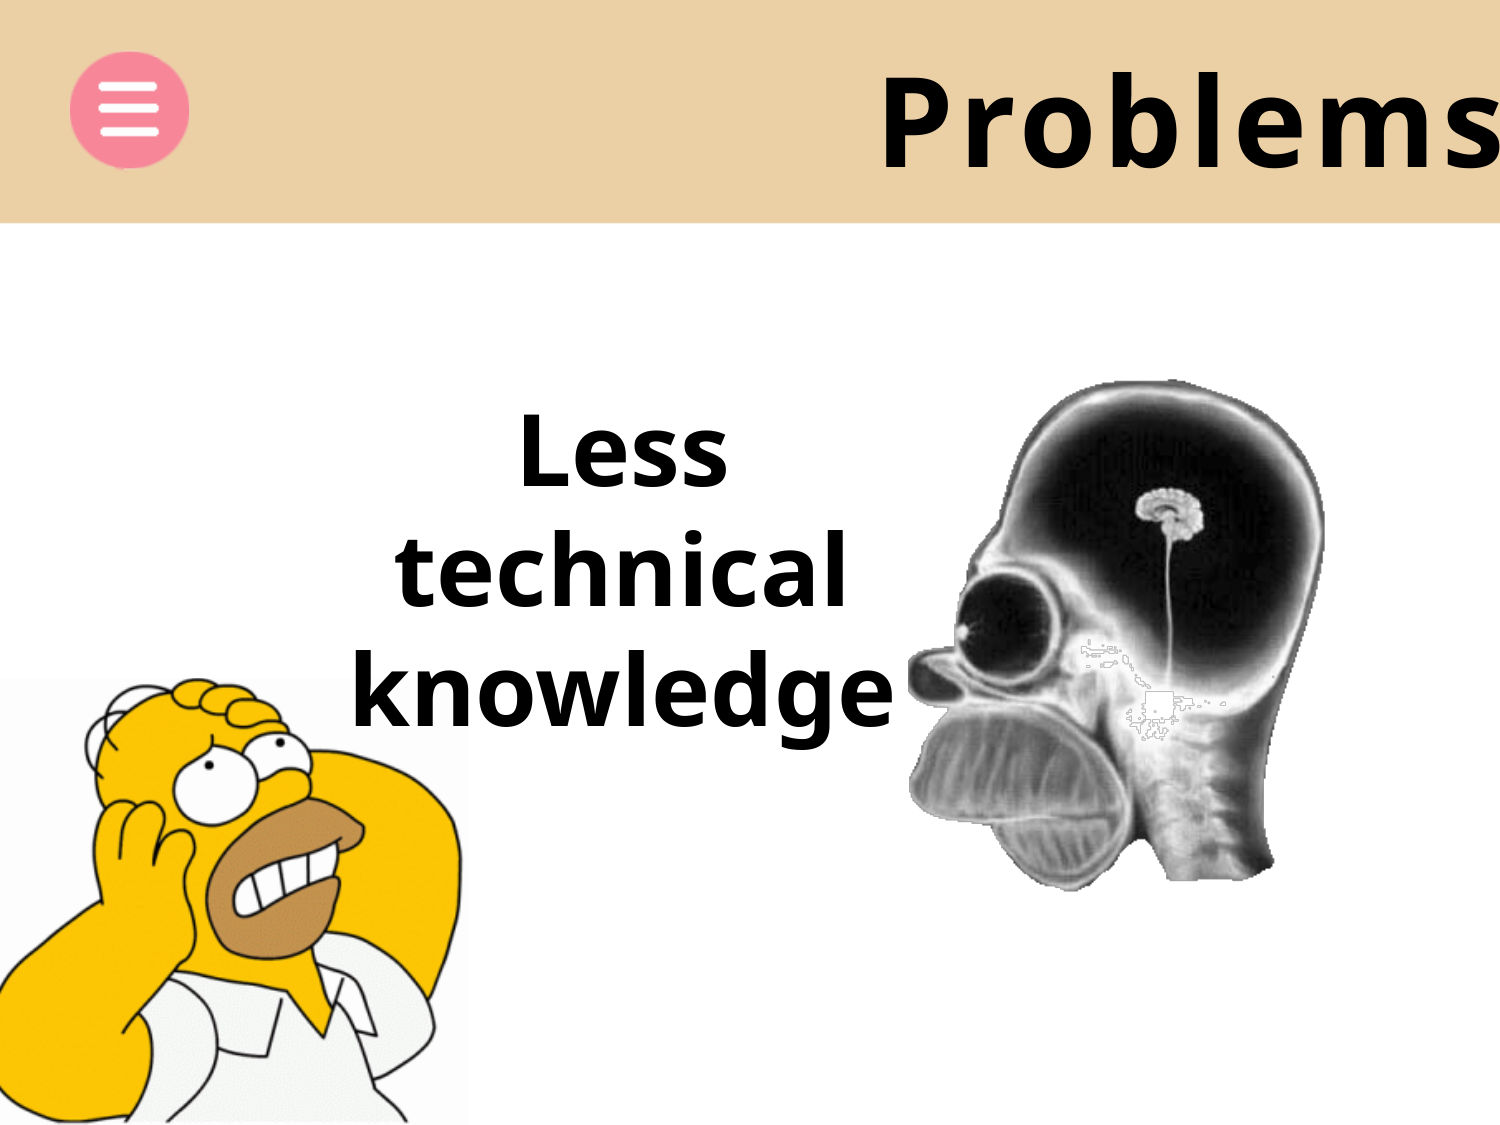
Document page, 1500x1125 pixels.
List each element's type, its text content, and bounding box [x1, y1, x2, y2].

text_box Problems [860, 34, 1500, 200]
picture [0, 0, 1500, 1125]
text_box Less technical knowledge [279, 378, 907, 754]
